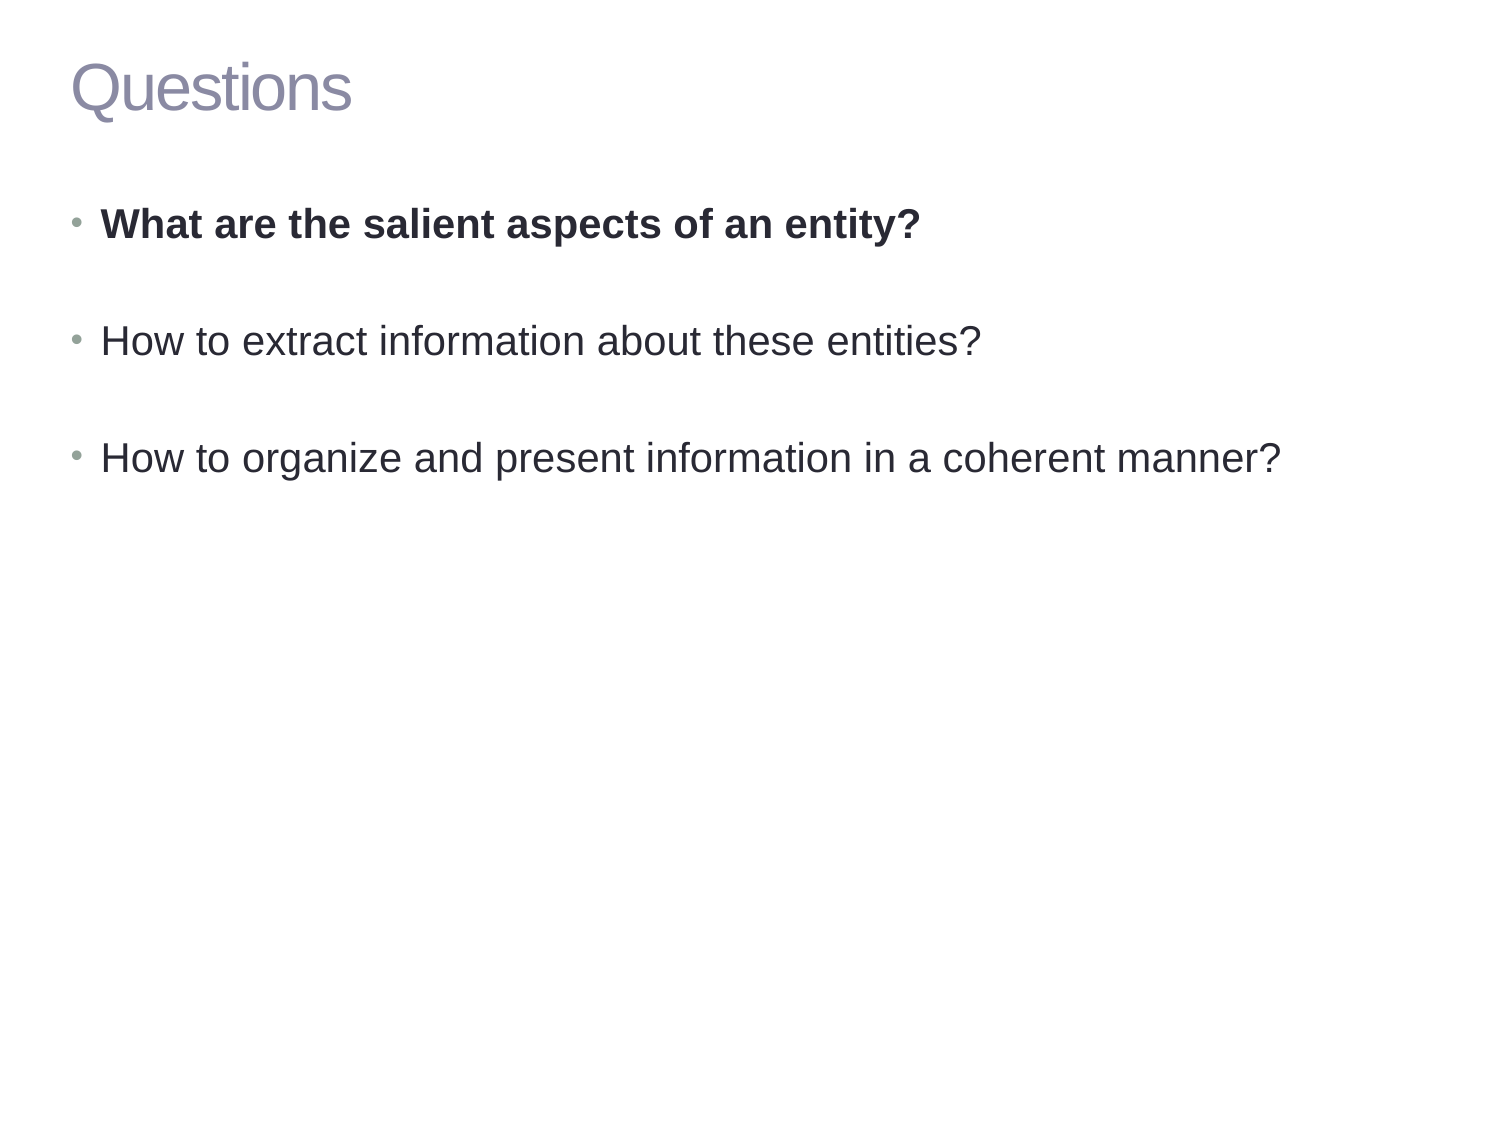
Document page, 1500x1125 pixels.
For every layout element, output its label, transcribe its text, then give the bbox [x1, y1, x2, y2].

list What are the salient aspects of an entity? How to extract information about these entities? How to organize and present information in a coherent manner? [55, 189, 1451, 1013]
title Questions [55, 2, 1451, 166]
